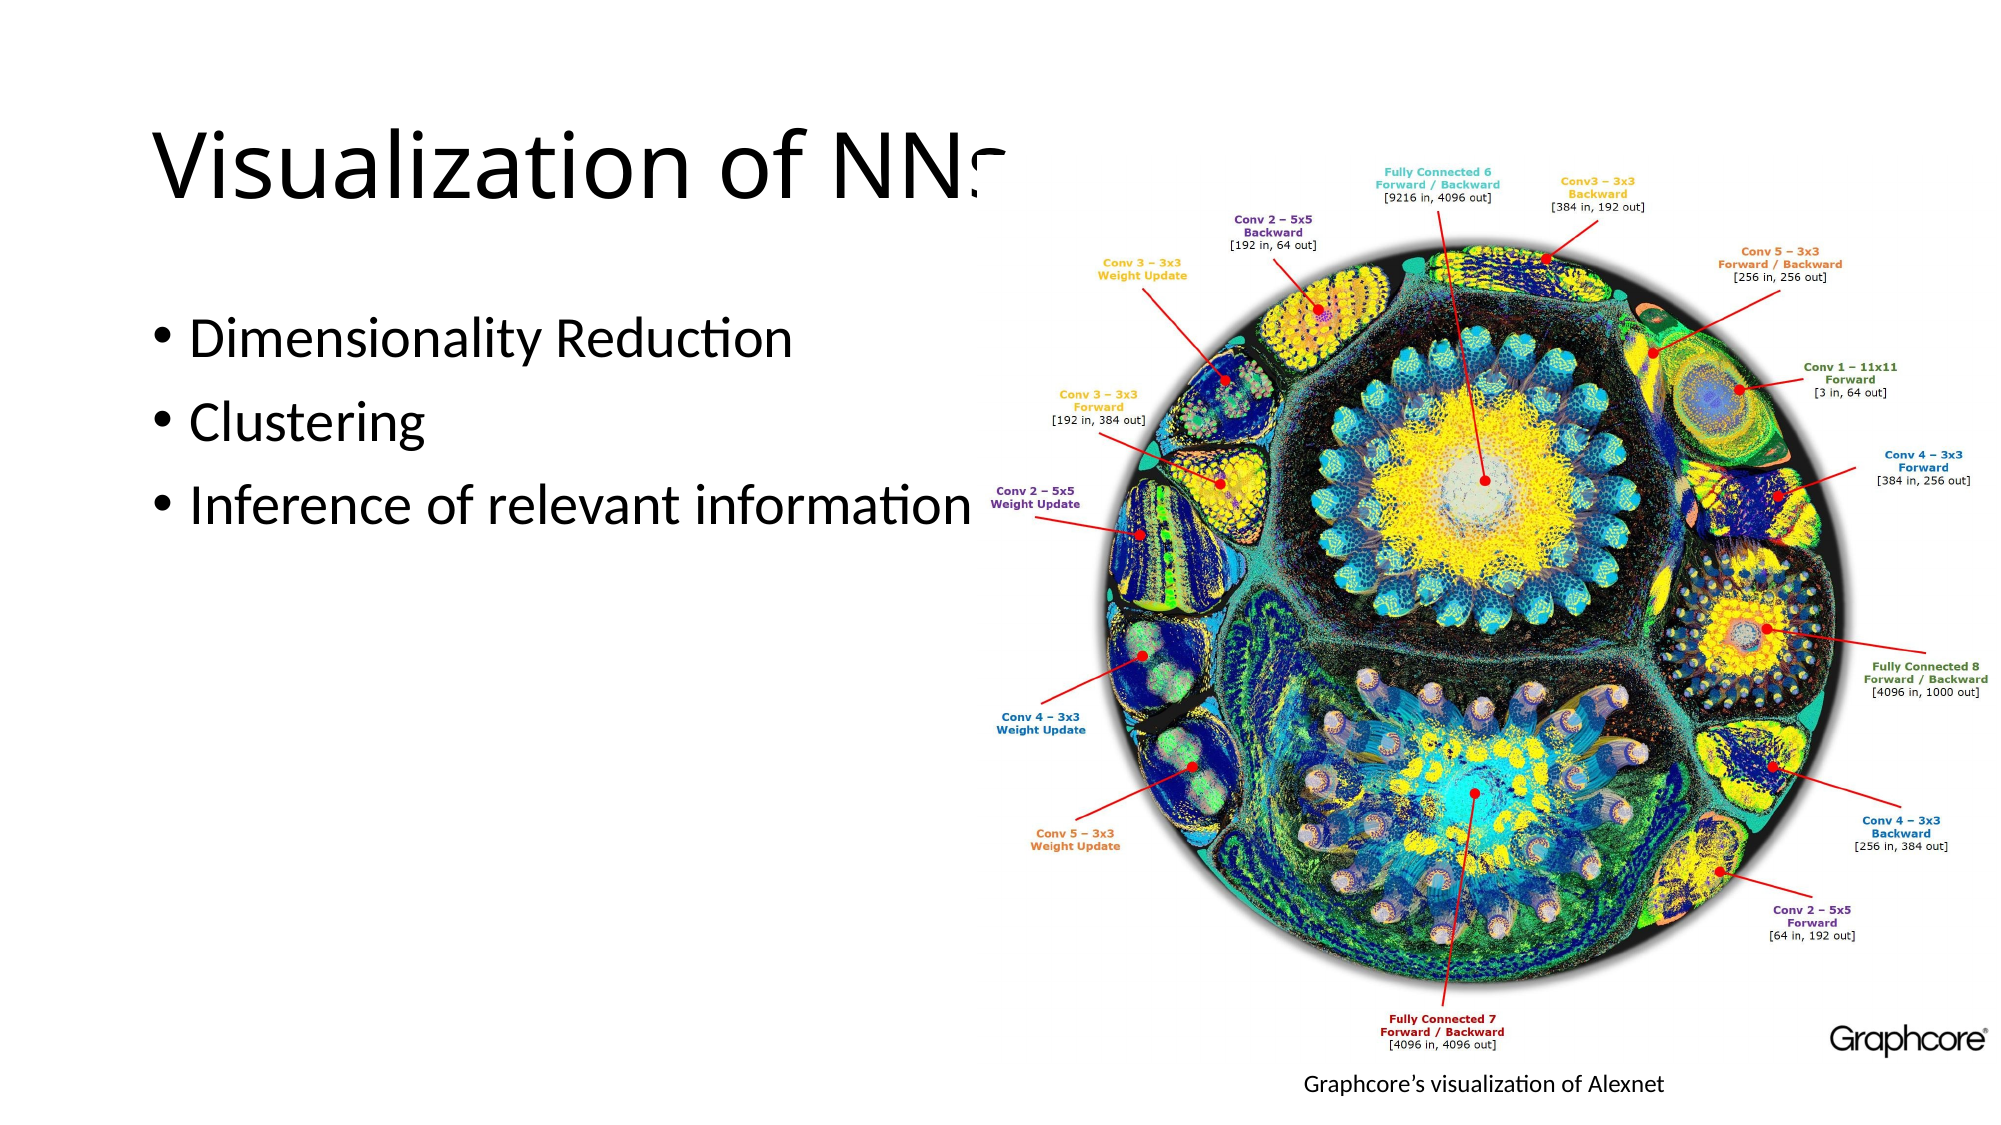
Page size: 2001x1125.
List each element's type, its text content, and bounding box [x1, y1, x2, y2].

text_box Graphcore’s visualization of Alexnet [1288, 1064, 1685, 1125]
title Visualization of NNs [137, 59, 1863, 278]
picture [976, 155, 1997, 1064]
list Dimensionality Reduction Clustering Inference of relevant information [137, 299, 976, 1014]
